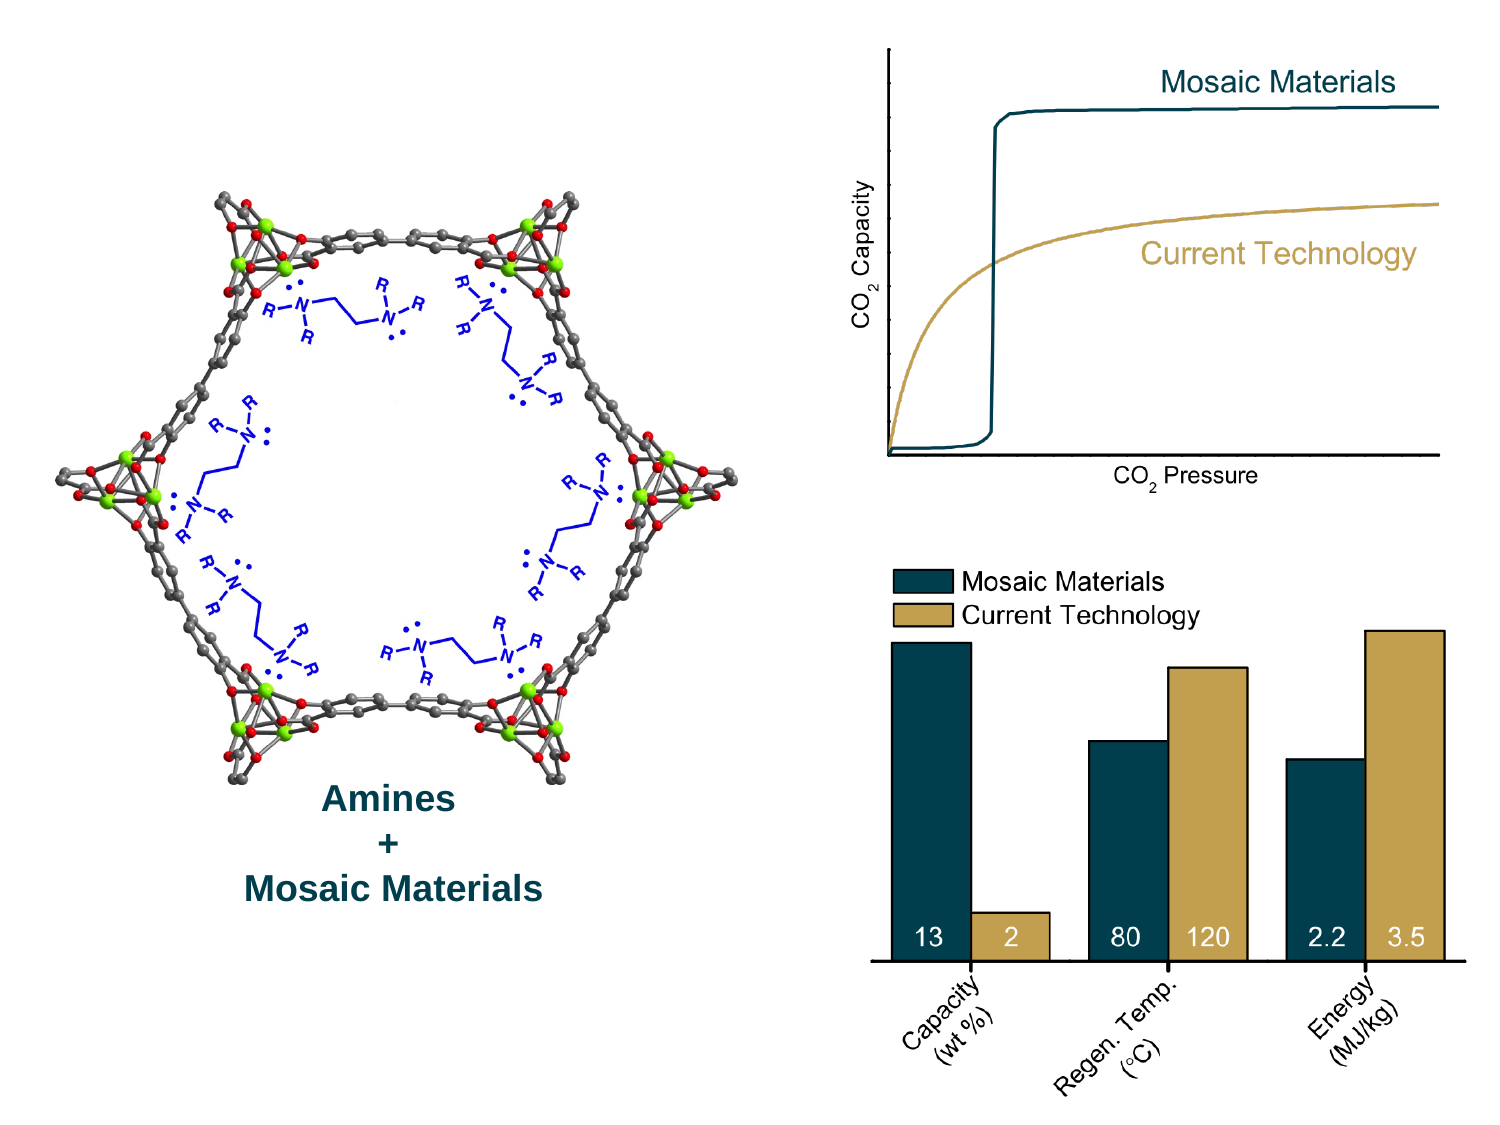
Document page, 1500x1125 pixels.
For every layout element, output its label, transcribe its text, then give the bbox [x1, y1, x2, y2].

text_box Amines + Mosaic Materials [228, 793, 559, 917]
picture [54, 46, 1500, 1125]
